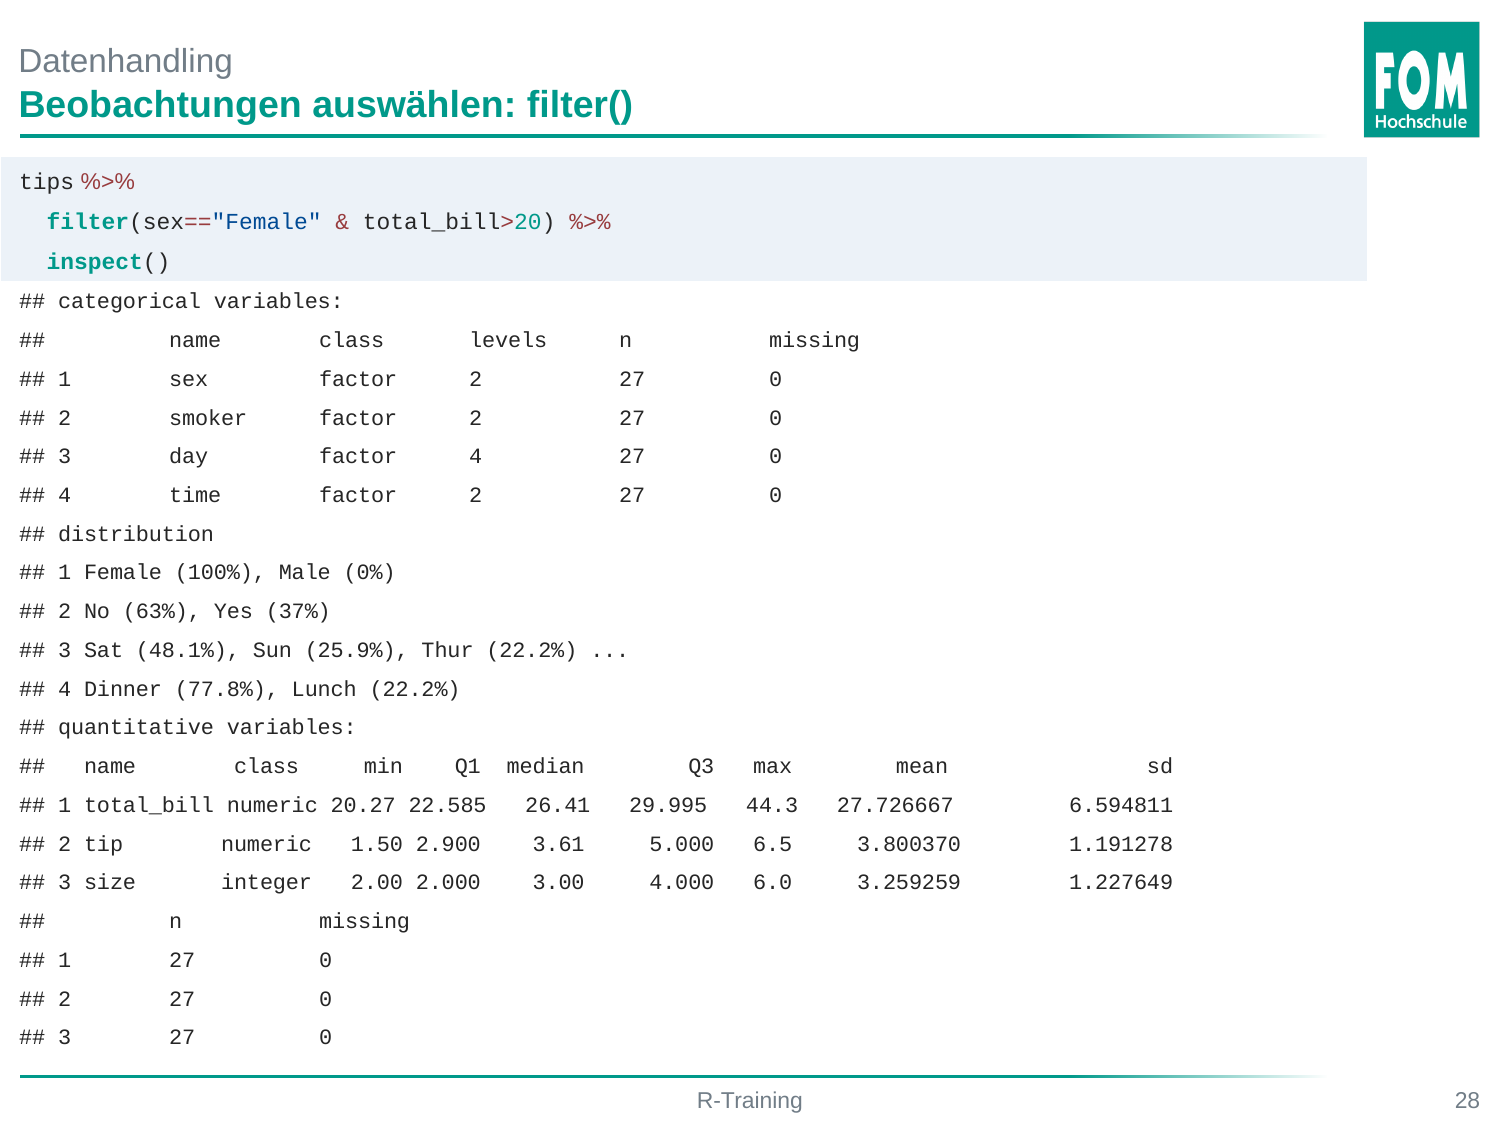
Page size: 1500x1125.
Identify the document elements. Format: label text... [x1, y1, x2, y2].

title Datenhandling [3, 28, 1306, 72]
slide_number 28 [1245, 1078, 1495, 1125]
footer R-Training [293, 1078, 1207, 1125]
list tips %>% filter(sex=="Female" & total_bill>20) %>% inspect() ## categorical variables: ## name class levels n missing ## 1 sex factor 2 27 0 ## 2 smoker factor 2 27 0 ## 3 day factor 4 27 0 ## 4 time factor 2 27 0 ## distribution ## 1 Female (100%), Male (0%) ## 2 No (63%), Yes (37%) ## 3 Sat (48.1%), Sun (25.9%), Thur (22.2%) ... ## 4 Dinner (77.8%), Lunch (22.2%) ## quantitative variables: ## name class min Q1 median Q3 max mean sd ## 1 total_bill numeric 20.27 22.585 26.41 29.995 44.3 27.726667 6.594811 ## 2 tip numeric 1.50 2.900 3.61 5.000 6.5 3.800370 1.191278 ## 3 size integer 2.00 2.000 3.00 4.000 6.0 3.259259 1.227649 ## n missing ## 1 27 0 ## 2 27 0 ## 3 27 0 [4, 159, 1369, 1042]
list Beobachtungen auswählen: filter() [3, 72, 1308, 132]
picture [1363, 21, 1480, 138]
